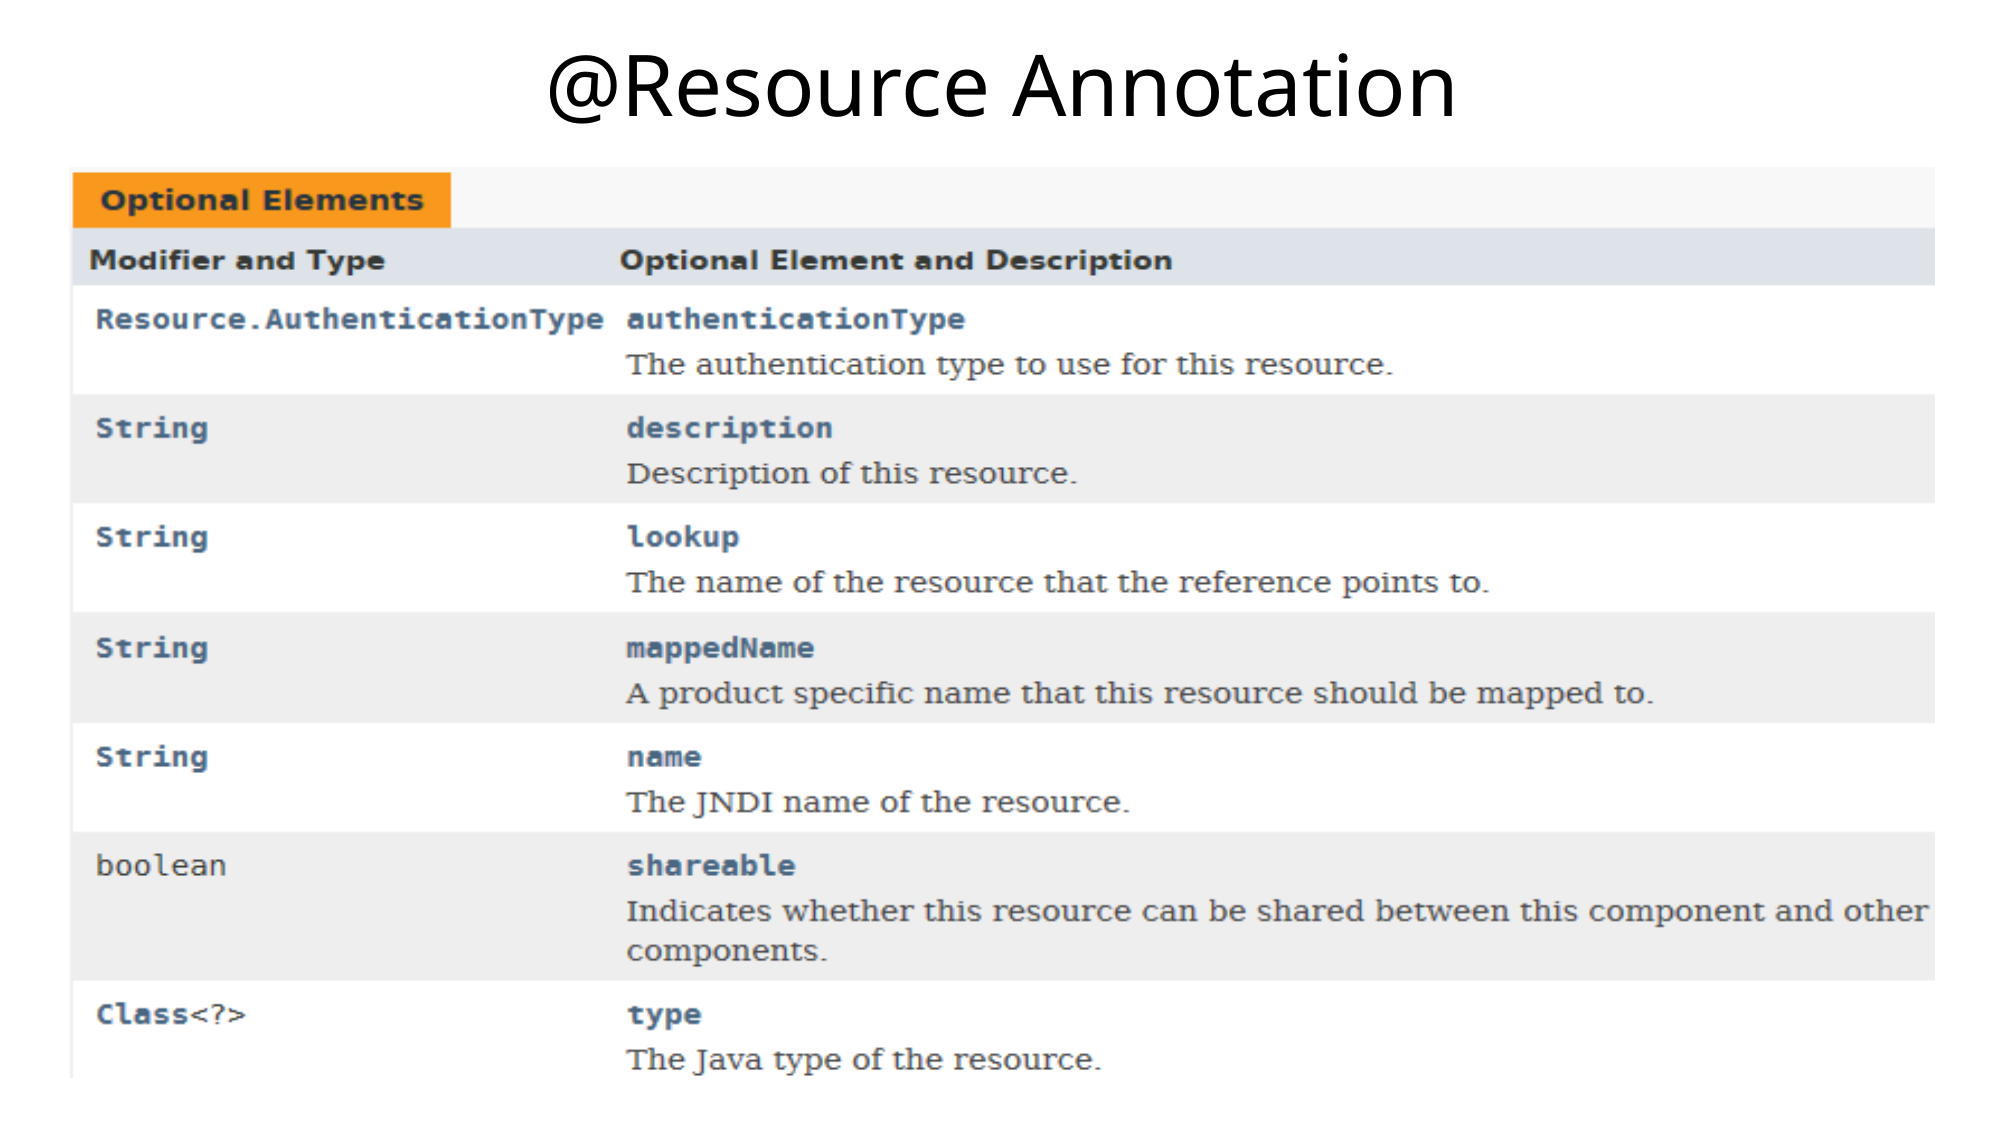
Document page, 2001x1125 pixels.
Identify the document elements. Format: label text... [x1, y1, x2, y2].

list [69, 167, 1935, 1078]
title @Resource Annotation [140, 34, 1865, 143]
